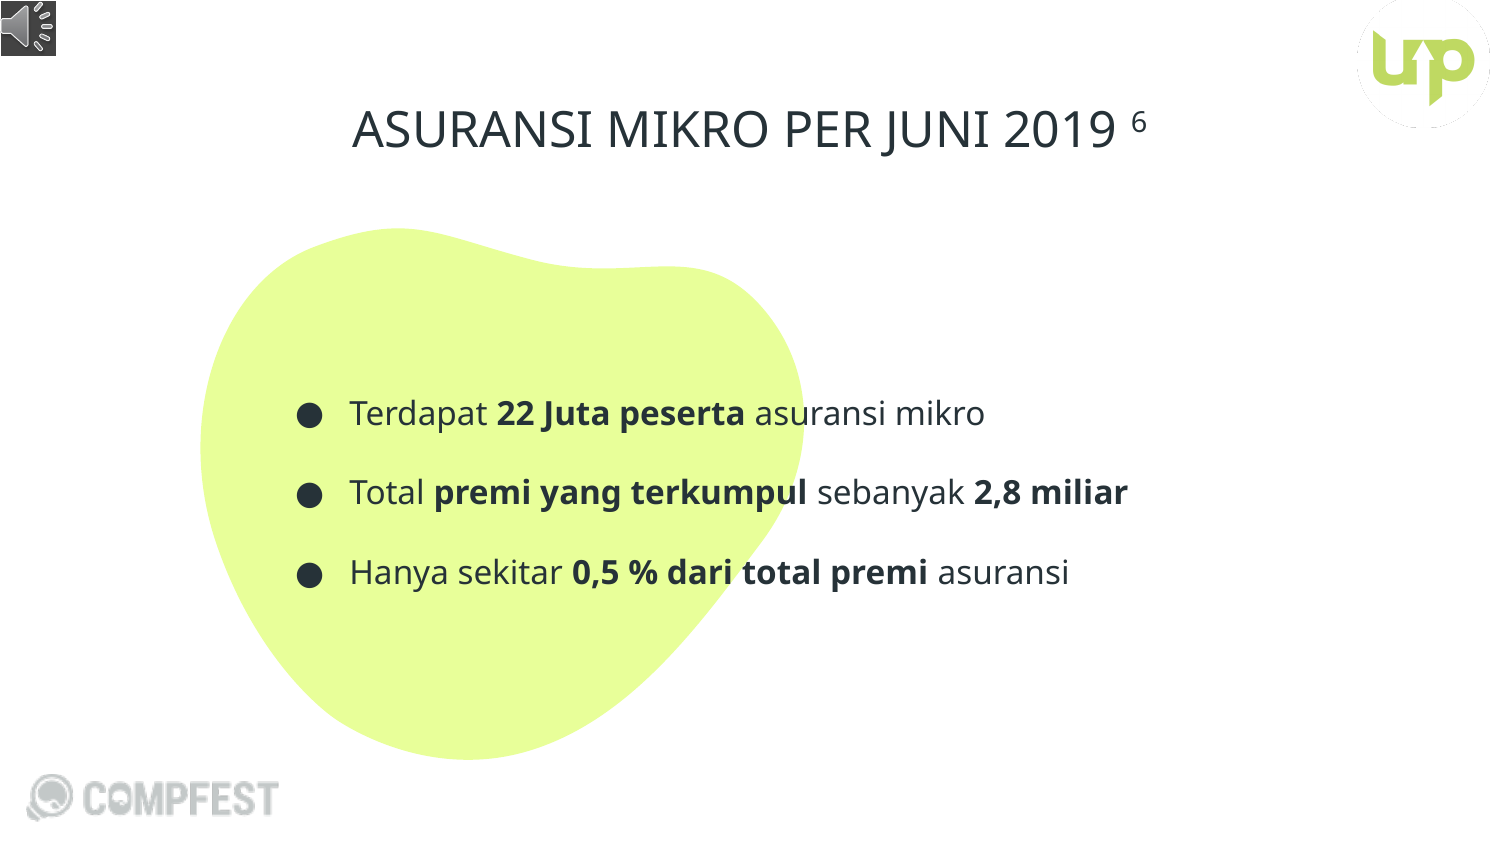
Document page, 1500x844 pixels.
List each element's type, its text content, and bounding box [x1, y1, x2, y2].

picture [0, 0, 57, 57]
list Terdapat 22 Juta peserta asuransi mikro Total premi yang terkumpul sebanyak 2,8 miliar Hanya sekitar 0,5 % dari total premi asuransi [259, 325, 1348, 659]
picture [1356, 0, 1491, 129]
picture [26, 773, 281, 823]
title ASURANSI MIKRO PER JUNI 2019 6 [117, 88, 1383, 167]
